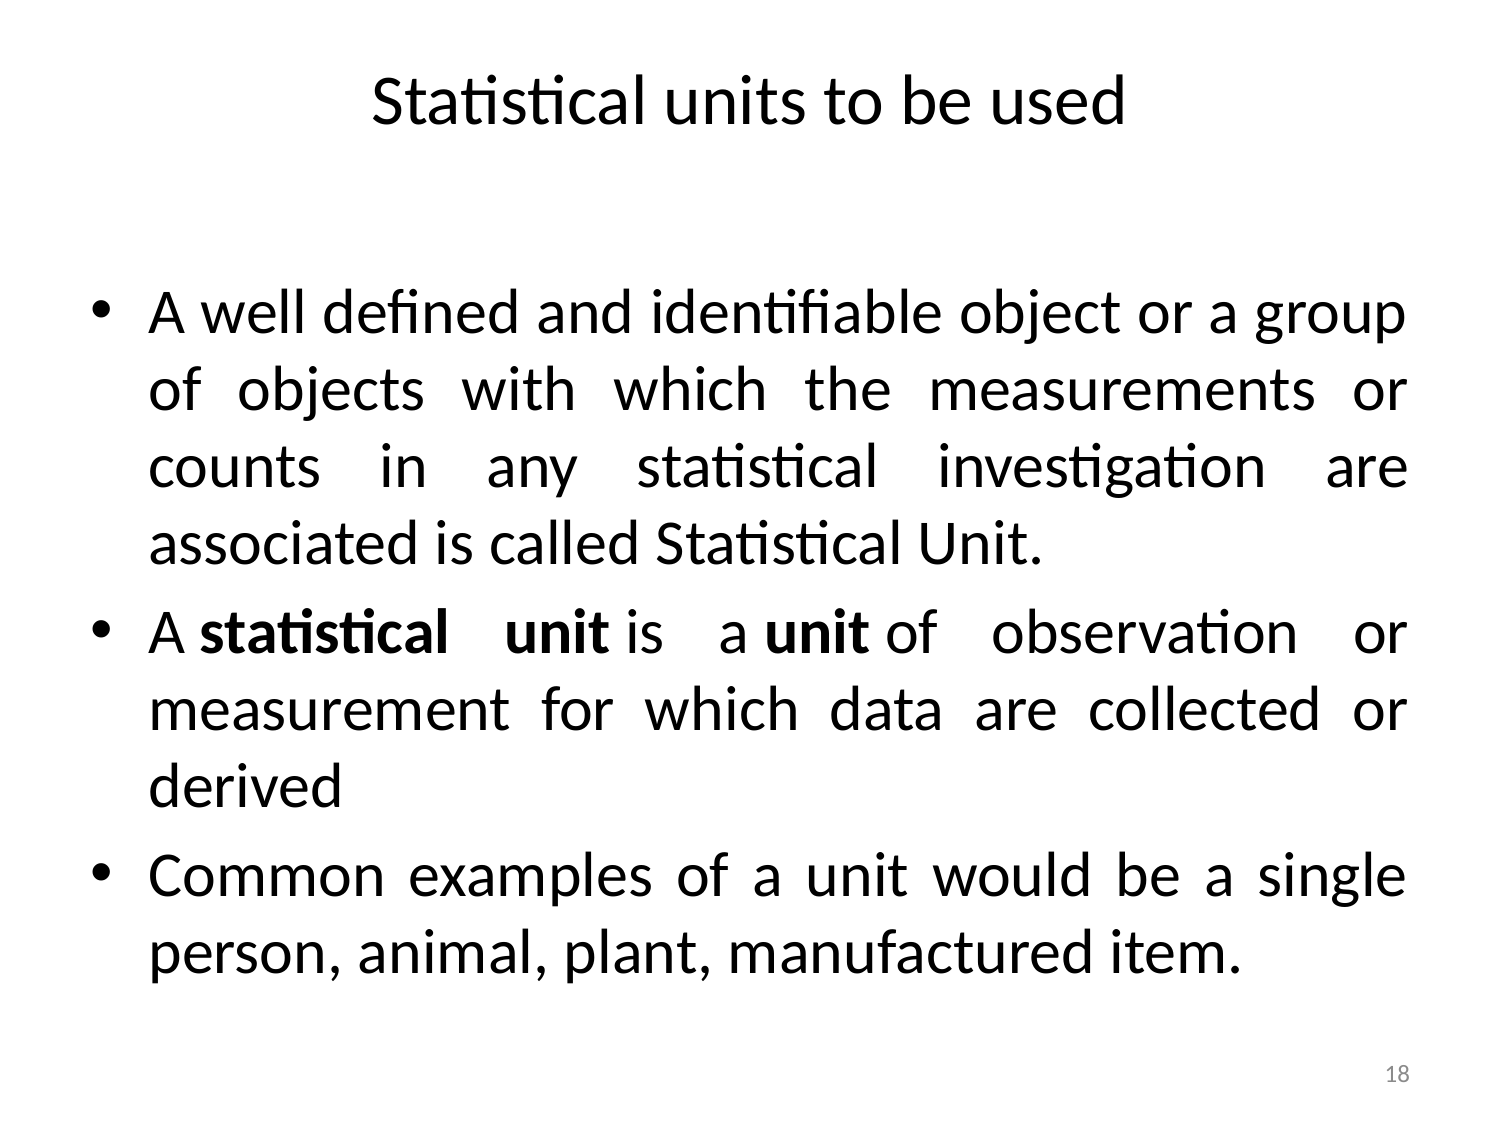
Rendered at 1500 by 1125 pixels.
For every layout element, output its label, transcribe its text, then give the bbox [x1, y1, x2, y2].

slide_number 18 [1074, 1042, 1425, 1103]
title Statistical units to be used [75, 45, 1425, 233]
list A well defined and identifiable object or a group of objects with which the measurements or counts in any statistical investigation are associated is called Statistical Unit. A statistical unit is a unit of observation or measurement for which data are collected or derived Common examples of a unit would be a single person, animal, plant, manufactured item. [75, 262, 1425, 1005]
